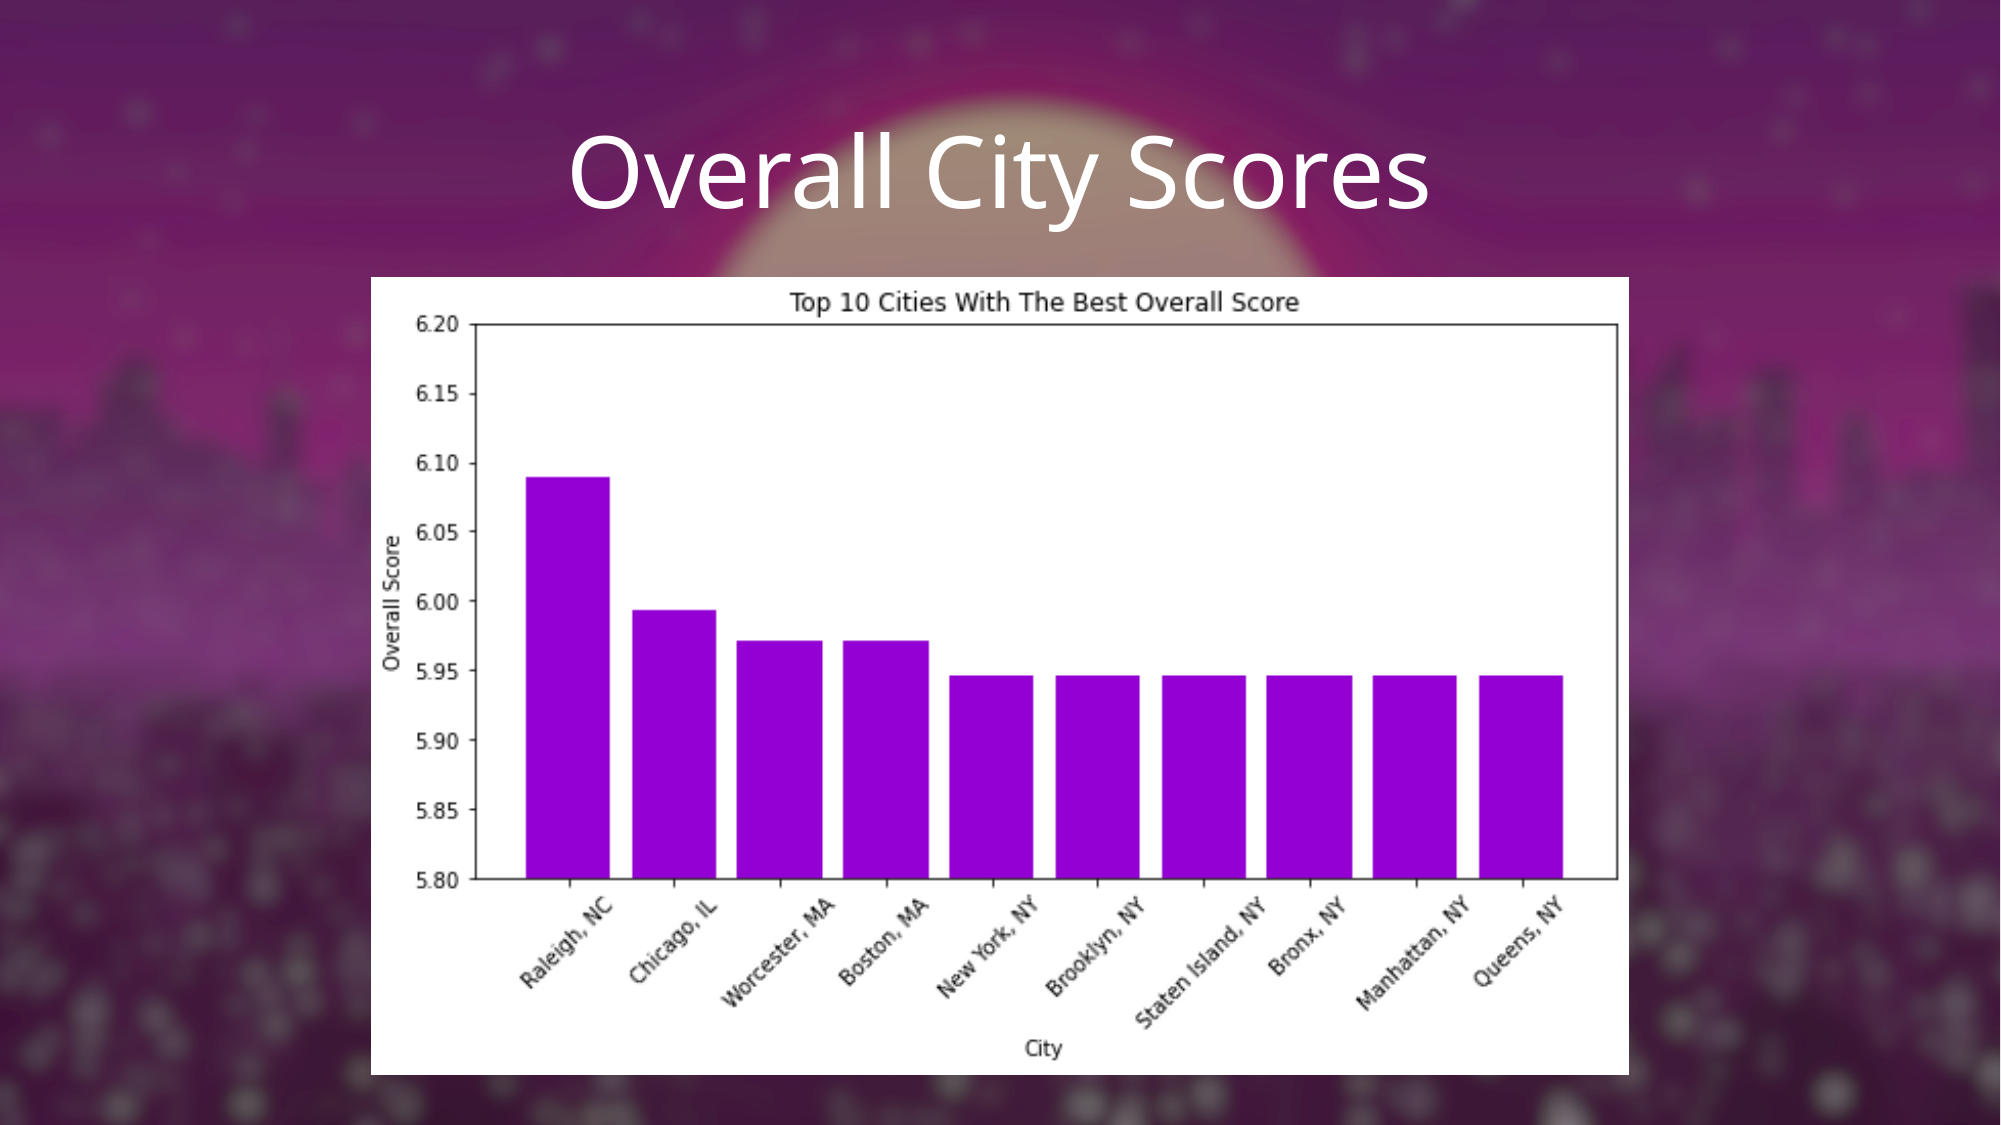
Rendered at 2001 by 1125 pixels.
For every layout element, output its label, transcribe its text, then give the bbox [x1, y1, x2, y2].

title Overall City Scores [137, 59, 1863, 278]
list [371, 277, 1629, 1075]
picture [0, 0, 2001, 1125]
